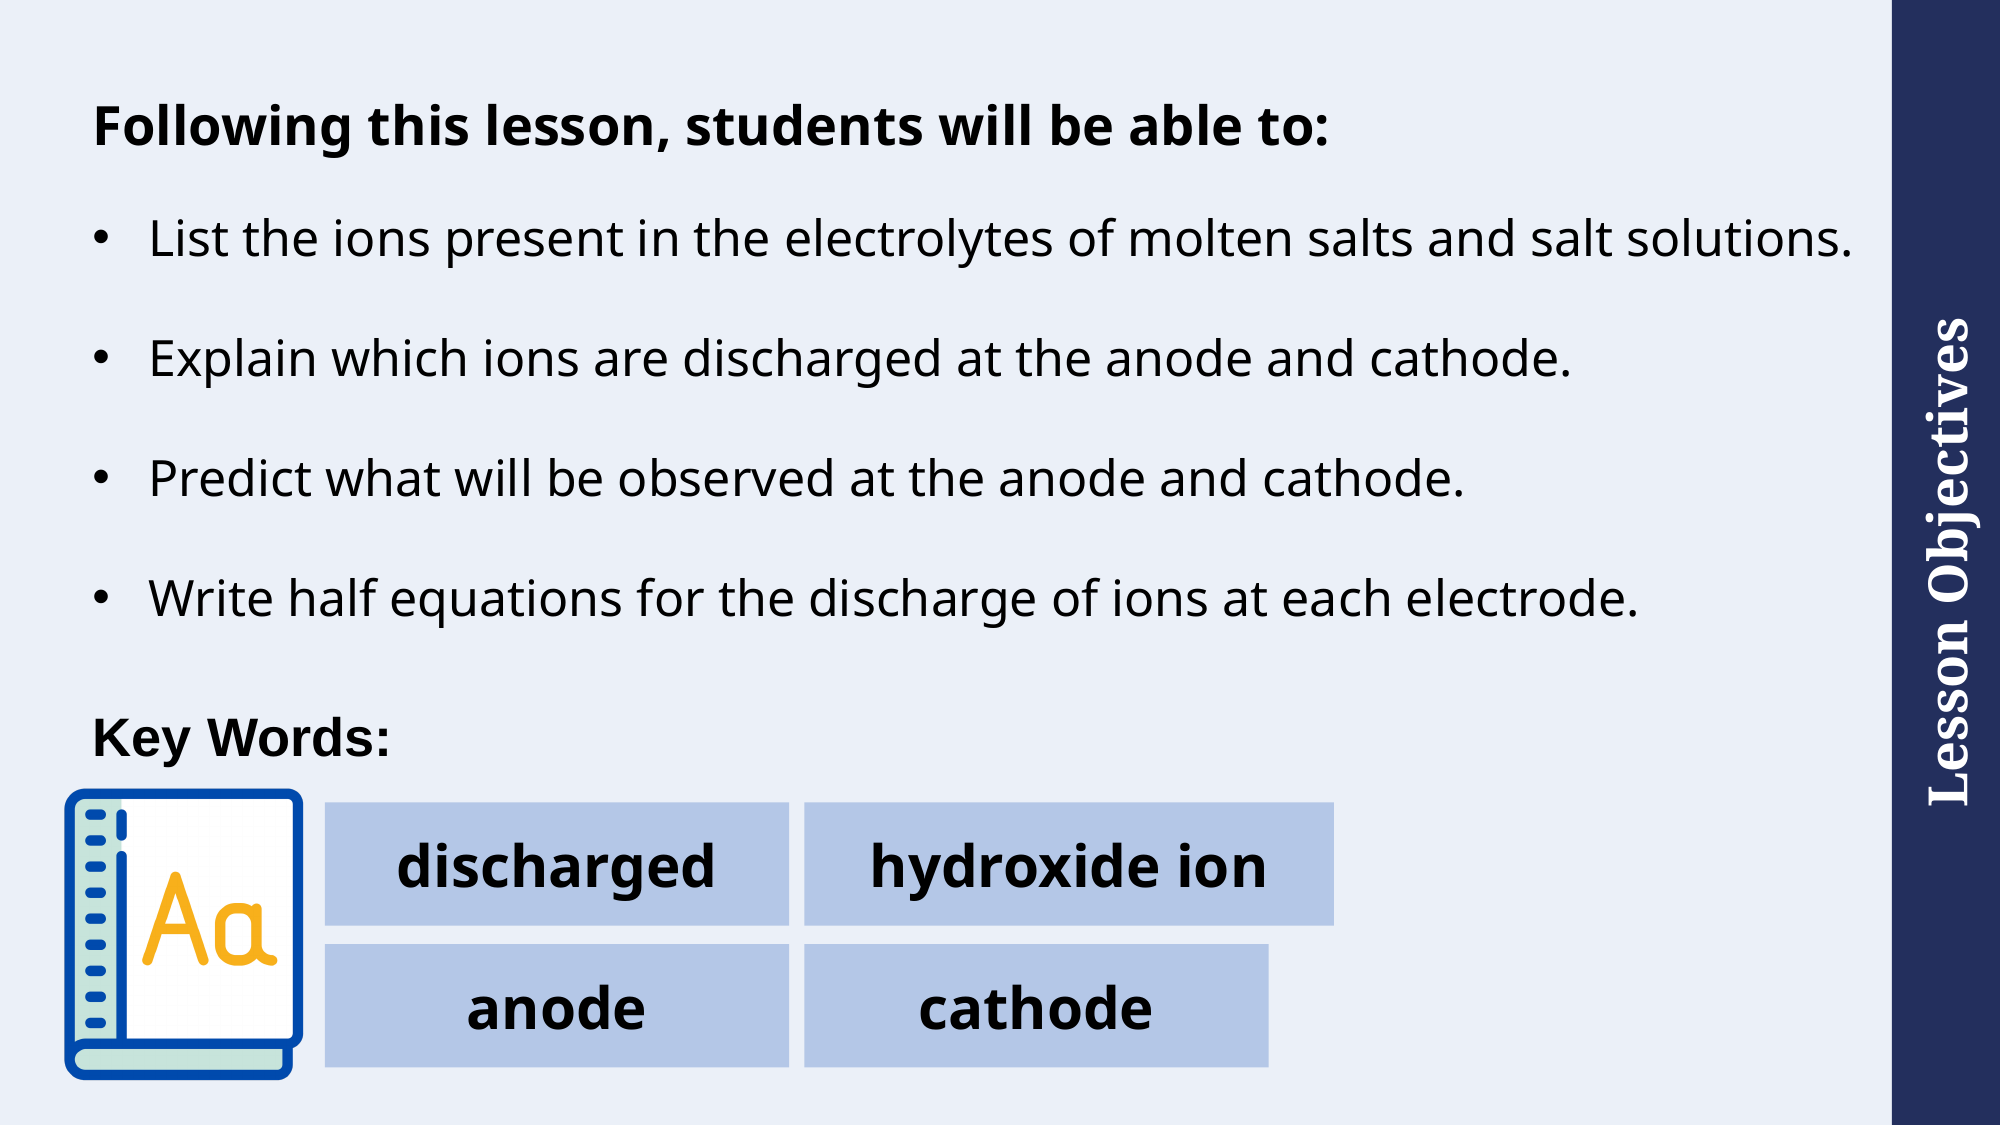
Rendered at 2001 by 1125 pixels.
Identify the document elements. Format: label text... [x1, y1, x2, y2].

text_box Following this lesson, students will be able to: [77, 91, 1428, 210]
text_box discharged [406, 801, 790, 927]
text_box cathode [803, 943, 1270, 1068]
text_box Key Words: [77, 702, 1428, 821]
text_box List the ions present in the electrolytes of molten salts and salt solutions. Explain which ions are discharged at the anode and cathode. Predict what will be observed at the anode and cathode. Write half equations for the discharge of ions at each electrode. [77, 198, 1886, 634]
picture [0, 777, 406, 1095]
text_box anode [406, 943, 790, 1068]
text_box hydroxide ion [803, 801, 1335, 927]
